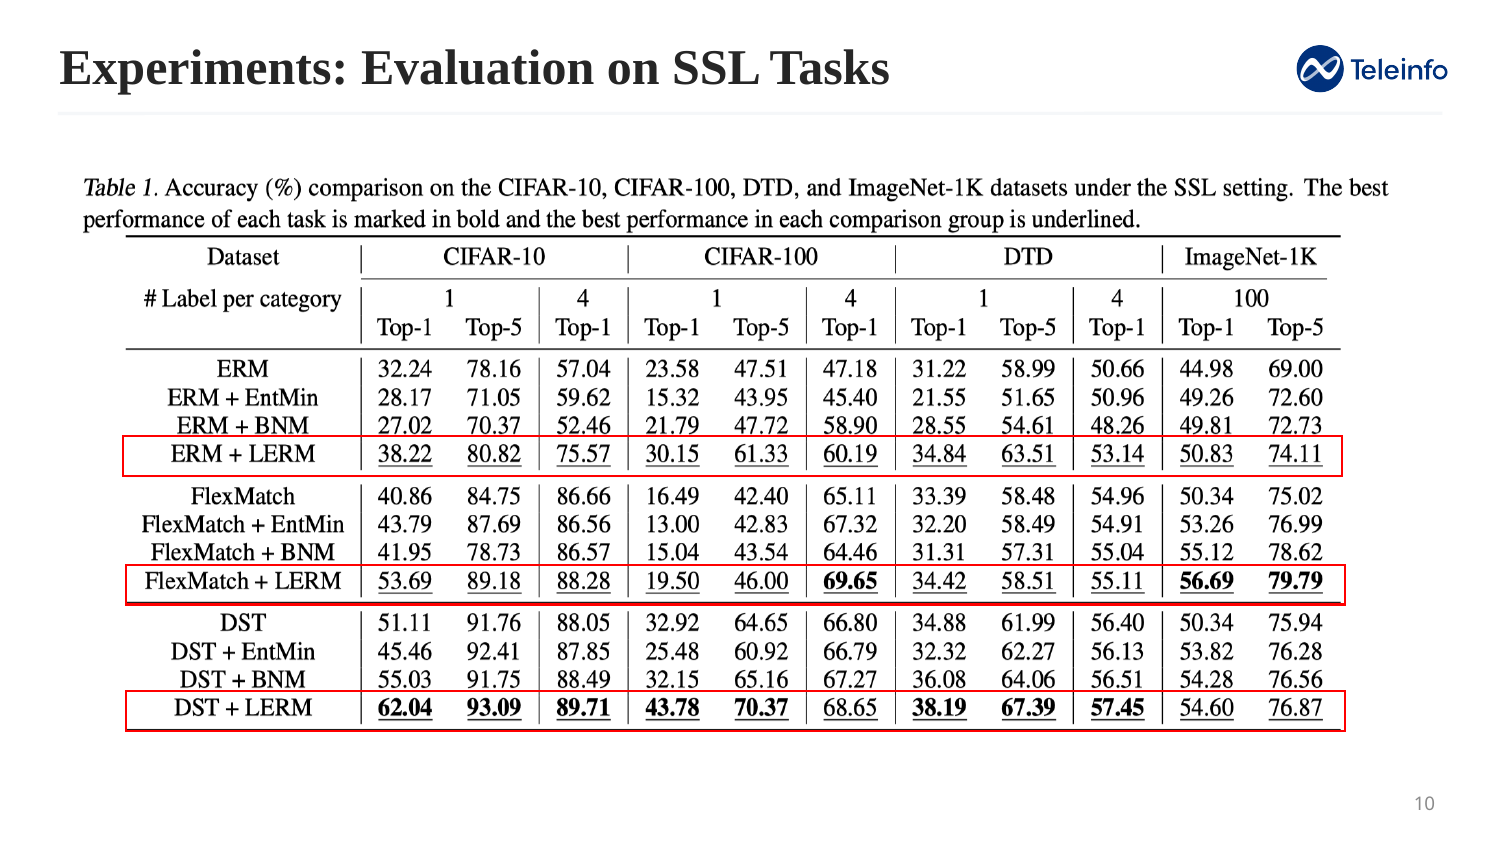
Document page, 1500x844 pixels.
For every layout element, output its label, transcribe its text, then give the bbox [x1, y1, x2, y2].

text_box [81, 173, 1391, 734]
picture [1287, 34, 1460, 104]
title Experiments: Evaluation on SSL Tasks [44, 24, 1243, 114]
